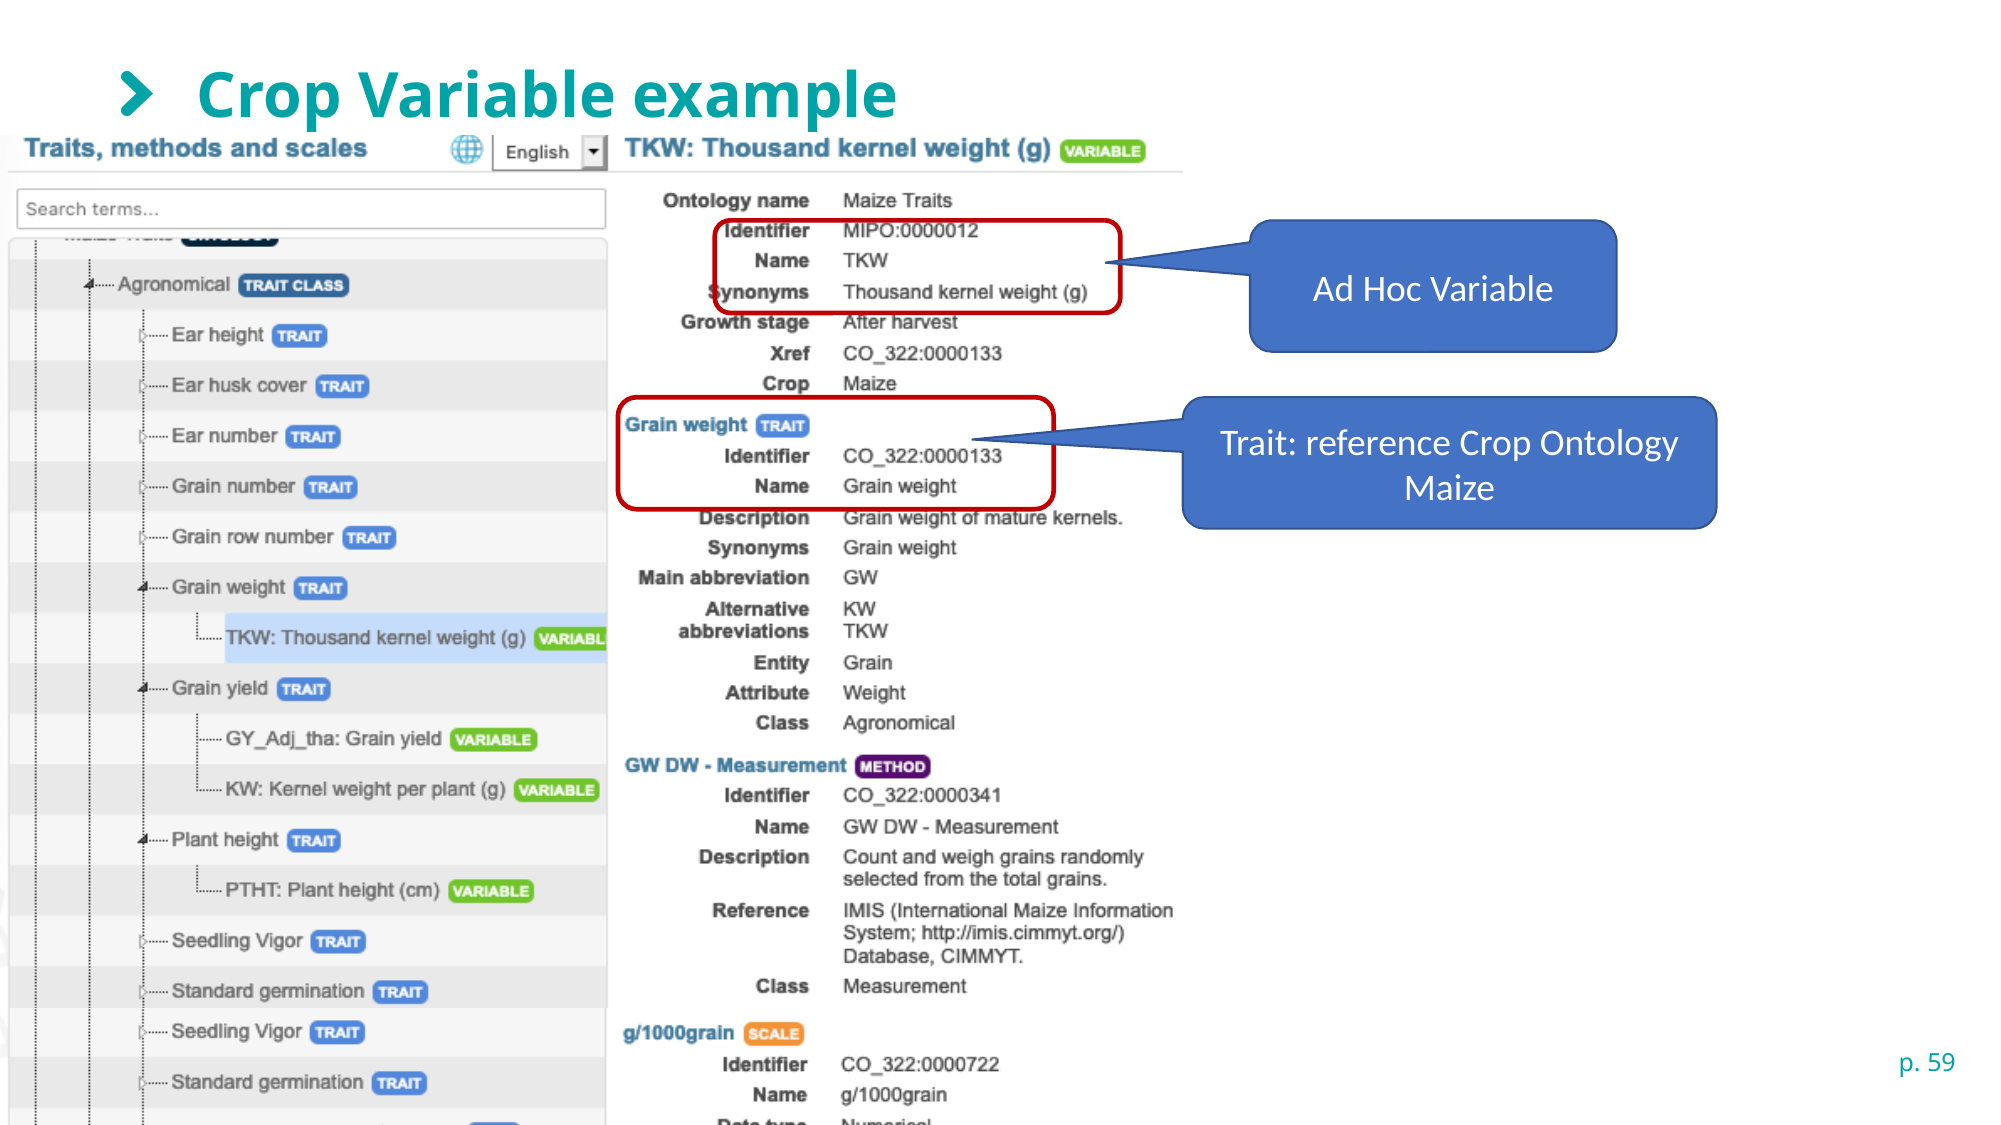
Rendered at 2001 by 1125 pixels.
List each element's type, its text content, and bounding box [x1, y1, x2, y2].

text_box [0, 135, 1200, 1125]
title Crop Variable example [121, 24, 1798, 171]
text_box Ad Hoc Variable [1200, 219, 1618, 353]
text_box Trait: reference Crop Ontology Maize [1200, 396, 1718, 530]
picture [121, 71, 154, 116]
